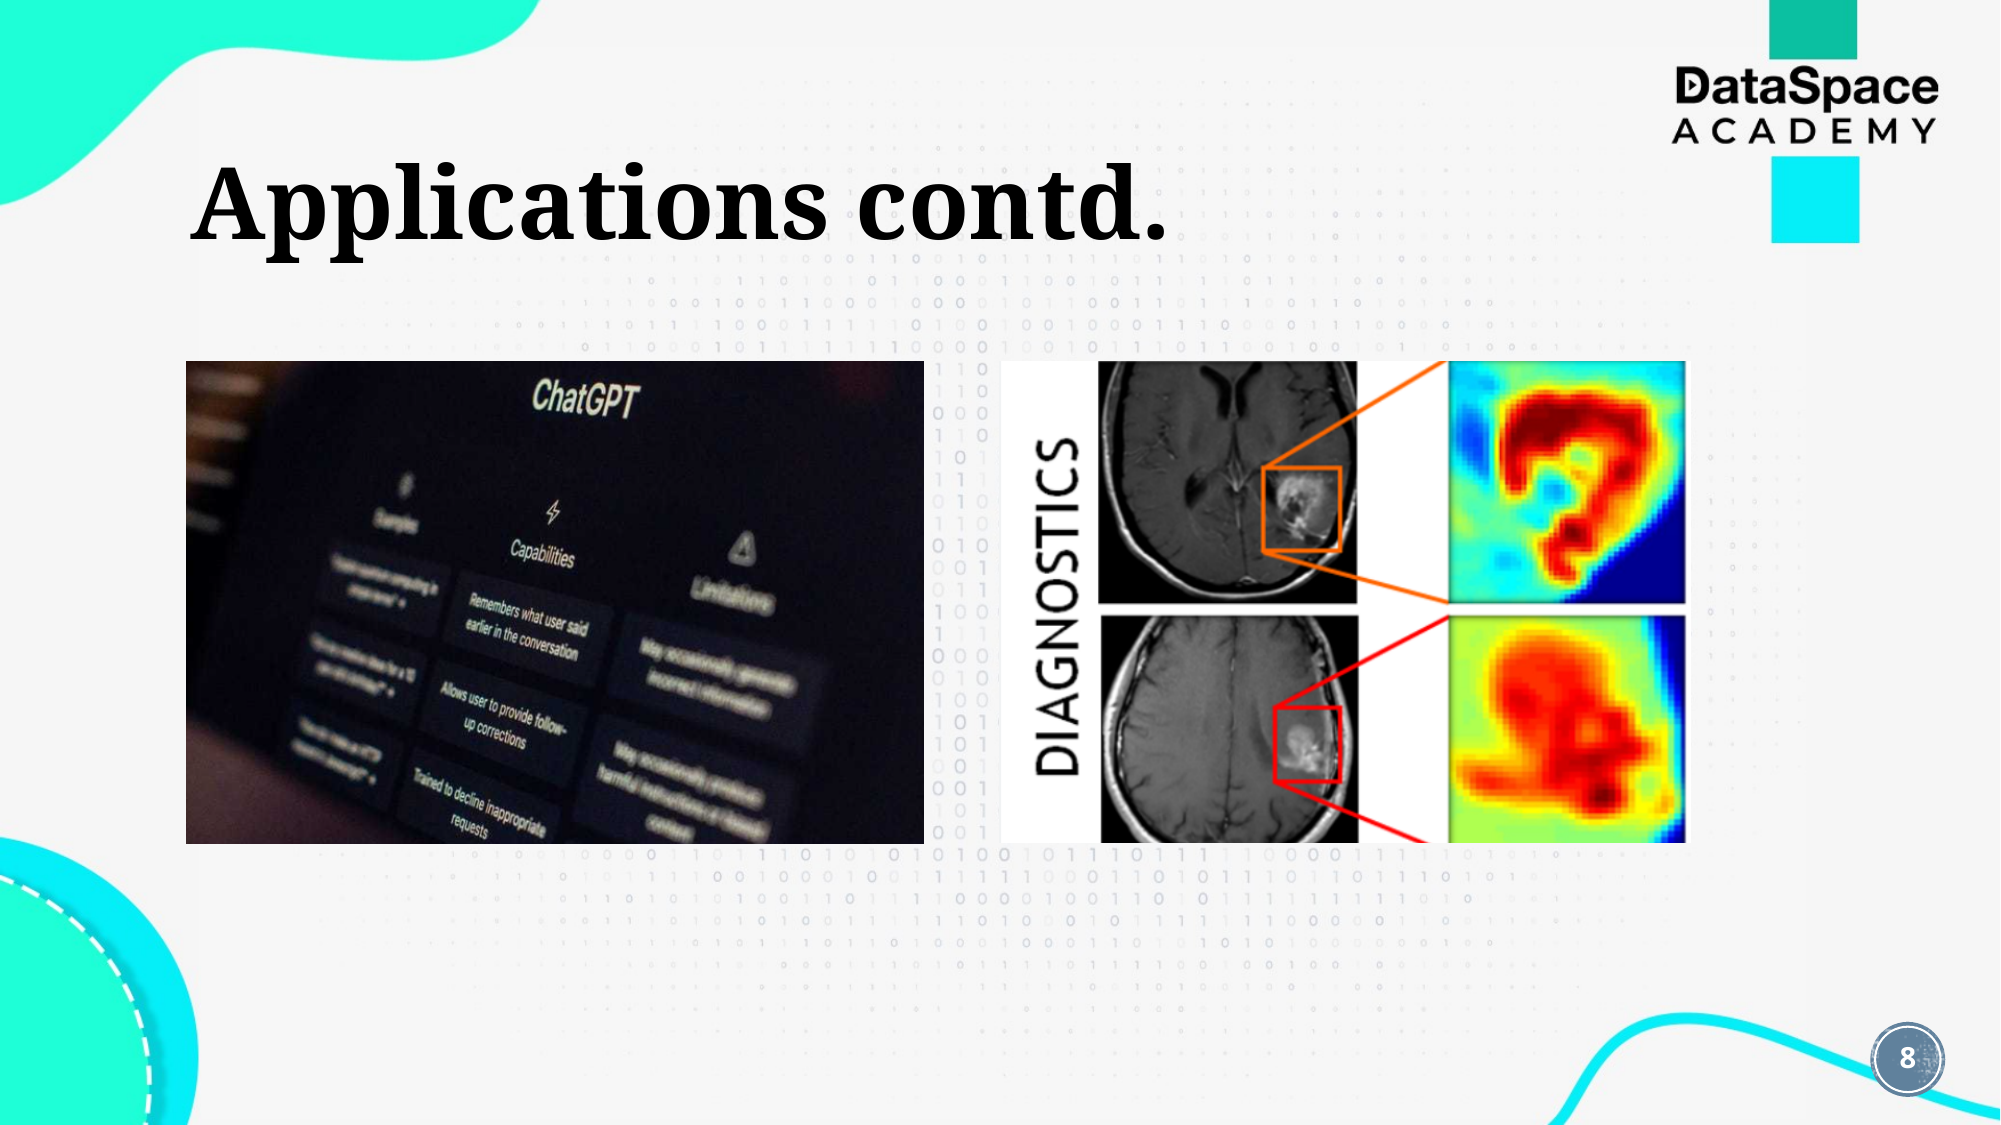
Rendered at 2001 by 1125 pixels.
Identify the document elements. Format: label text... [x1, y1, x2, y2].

picture [0, 0, 2001, 1125]
title Applications contd. [175, 75, 1826, 339]
slide_number 8 [1855, 1028, 1961, 1089]
